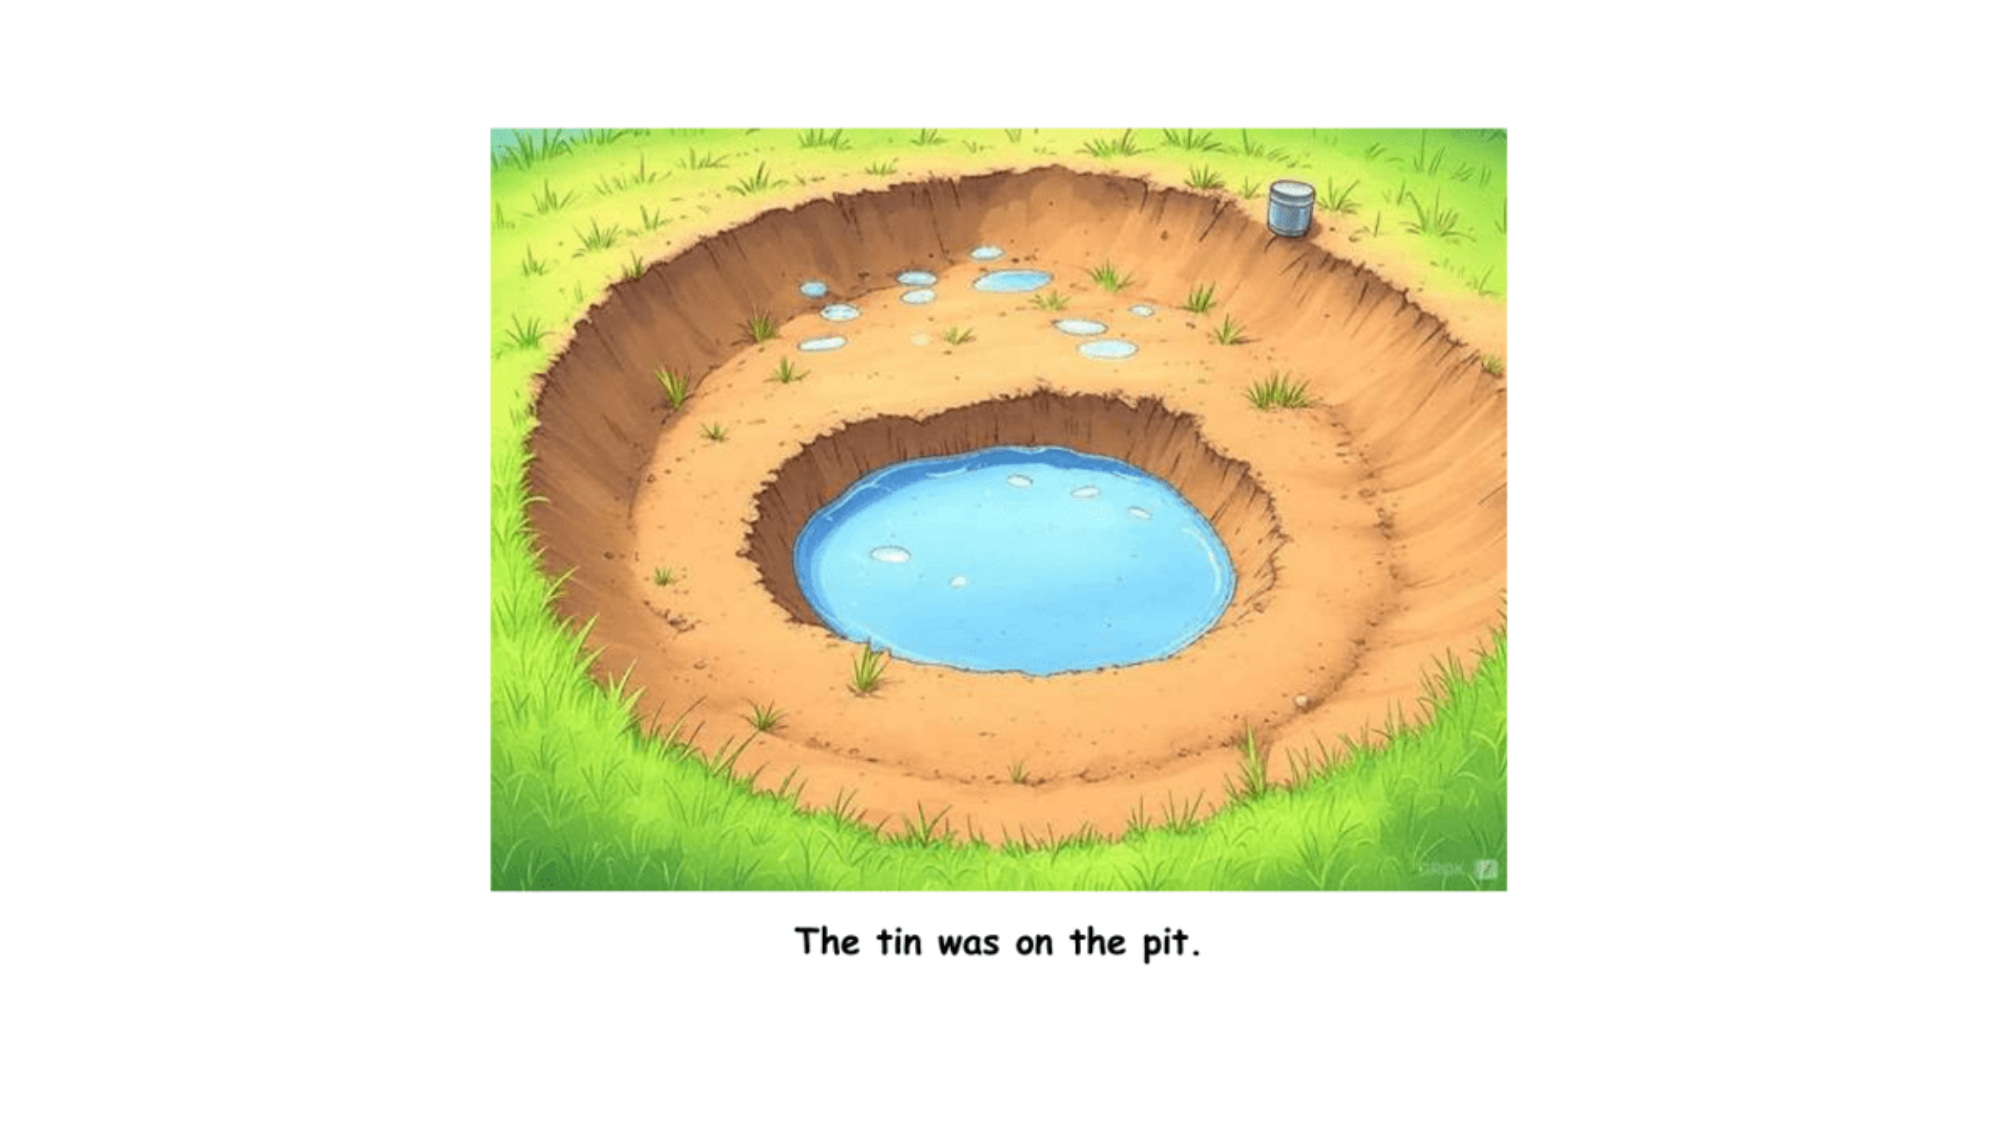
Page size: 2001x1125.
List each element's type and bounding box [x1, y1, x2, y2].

picture [452, 77, 1548, 1048]
